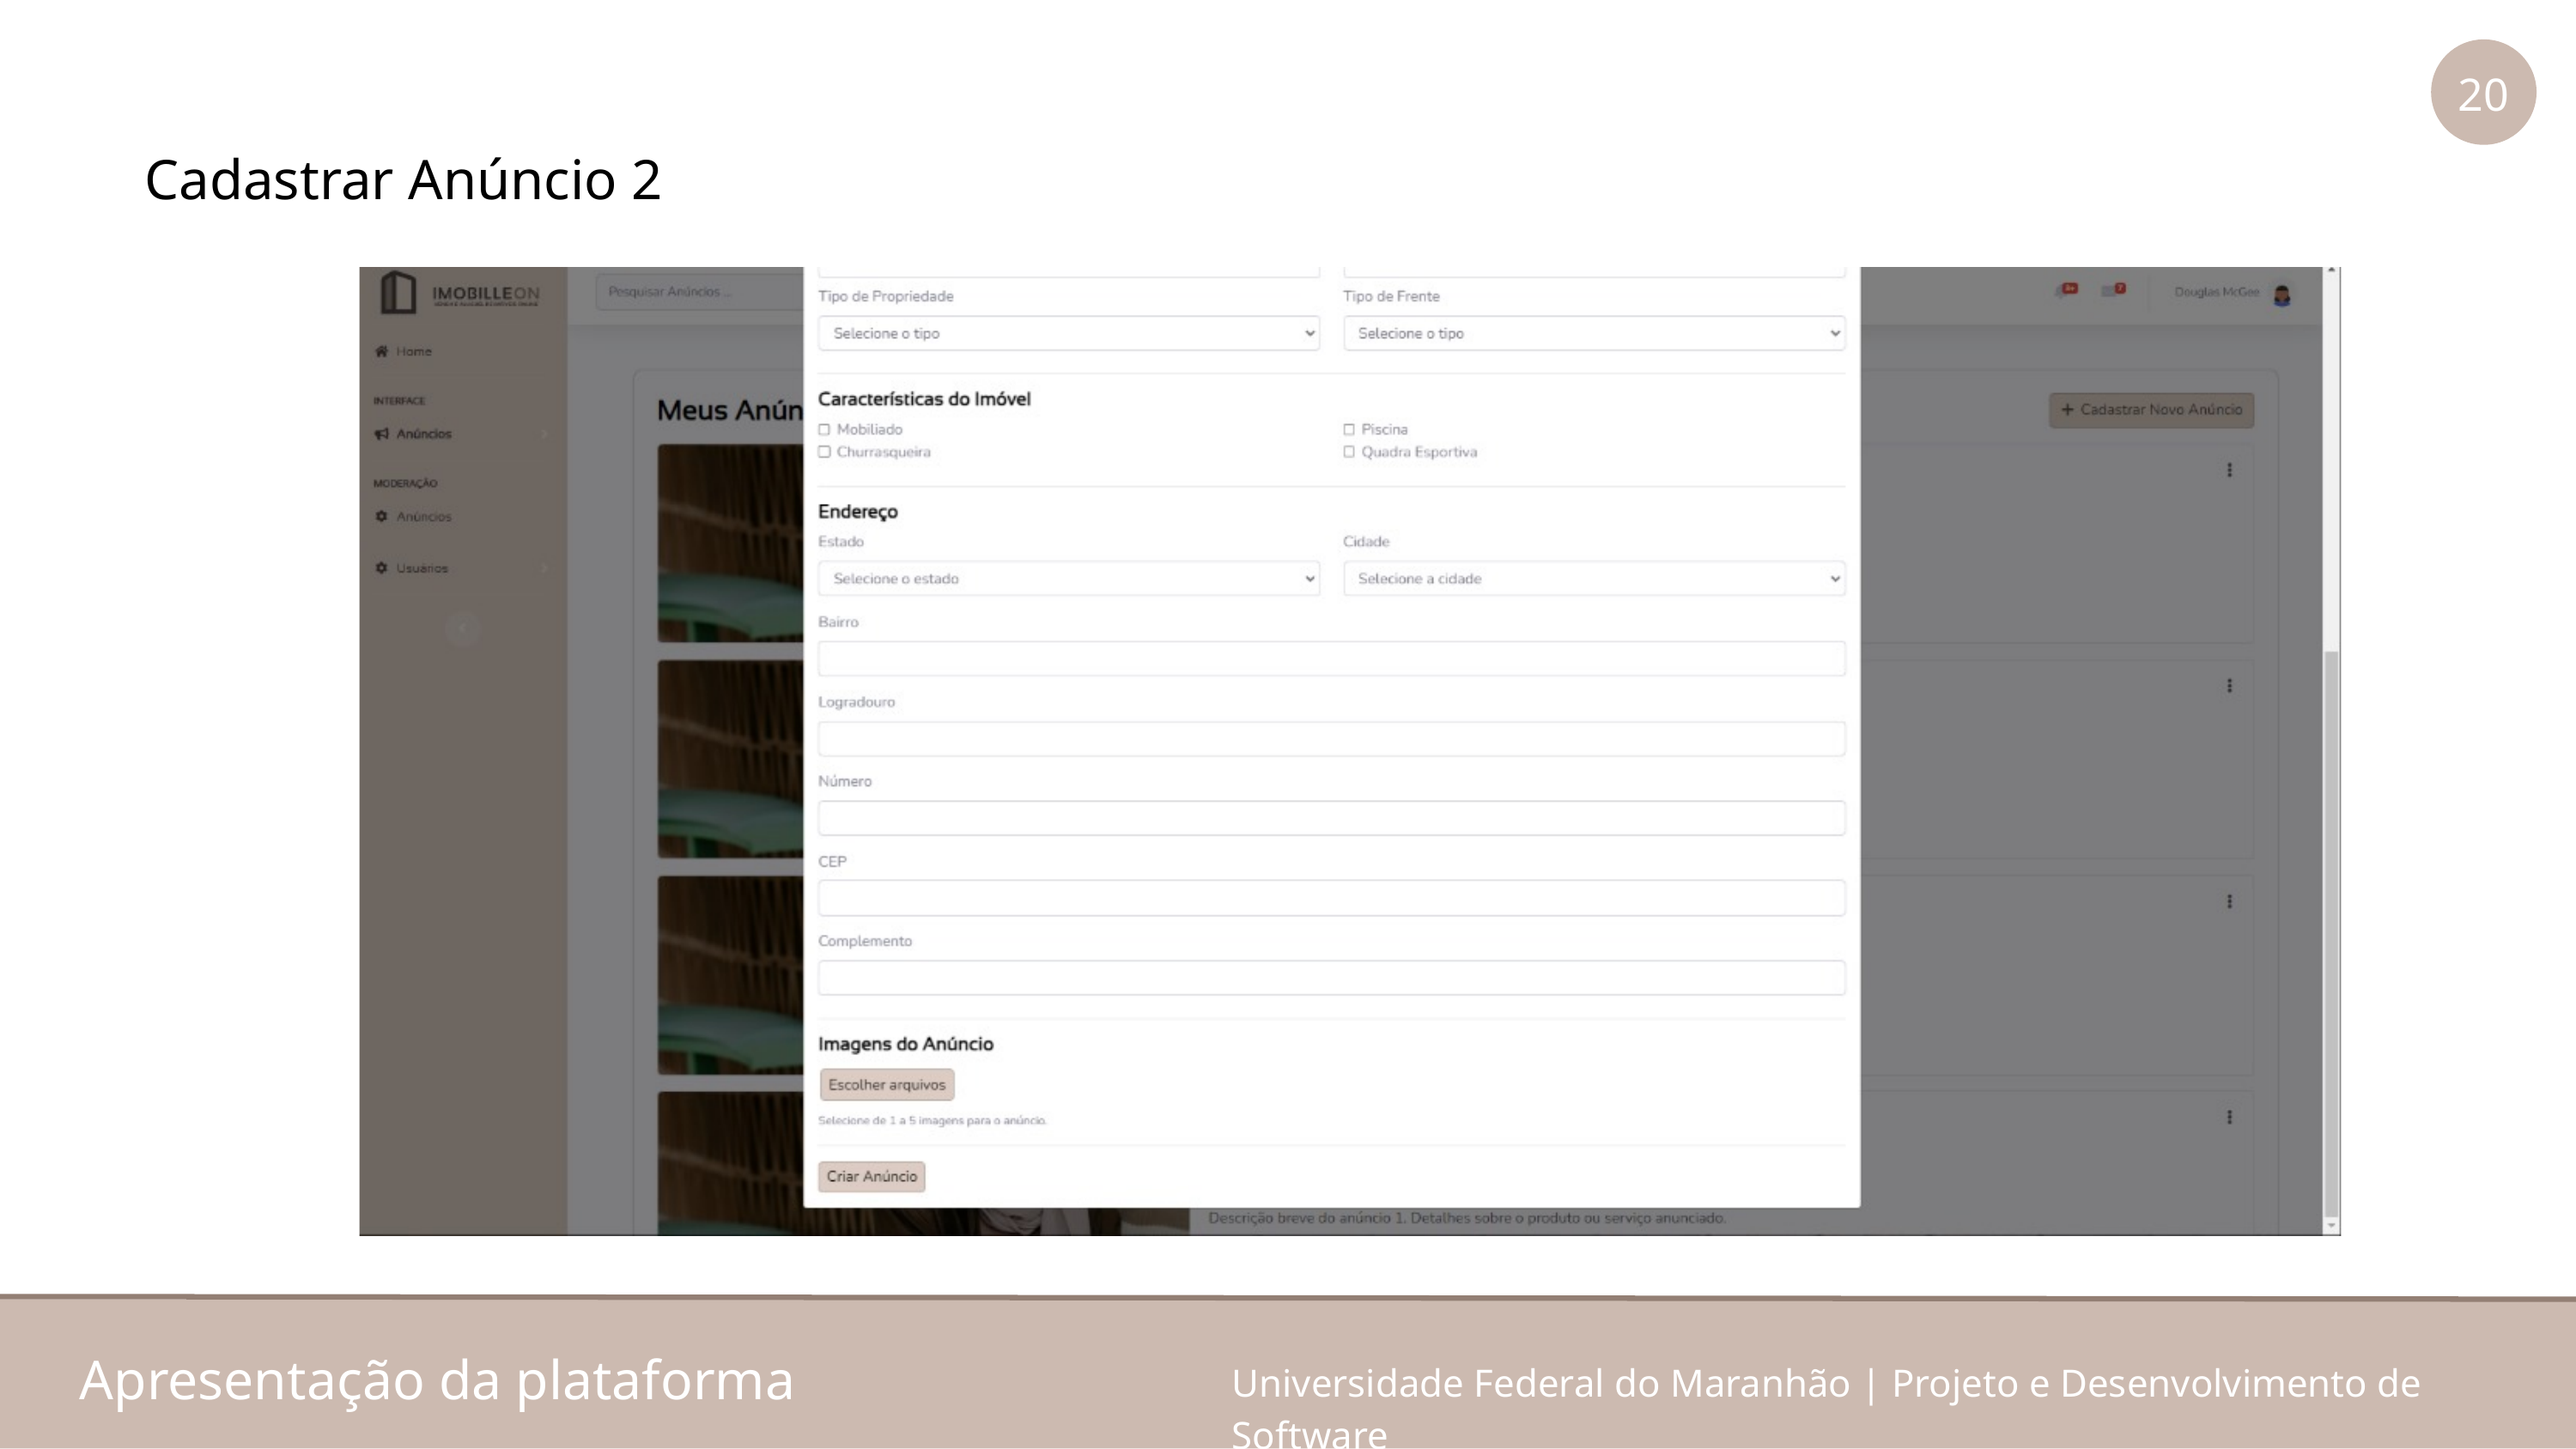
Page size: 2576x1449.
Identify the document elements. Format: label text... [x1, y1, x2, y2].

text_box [2430, 39, 2537, 145]
text_box [359, 267, 2342, 1236]
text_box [0, 1299, 2576, 1449]
text_box Cadastrar Anúncio 2 [144, 139, 1351, 211]
